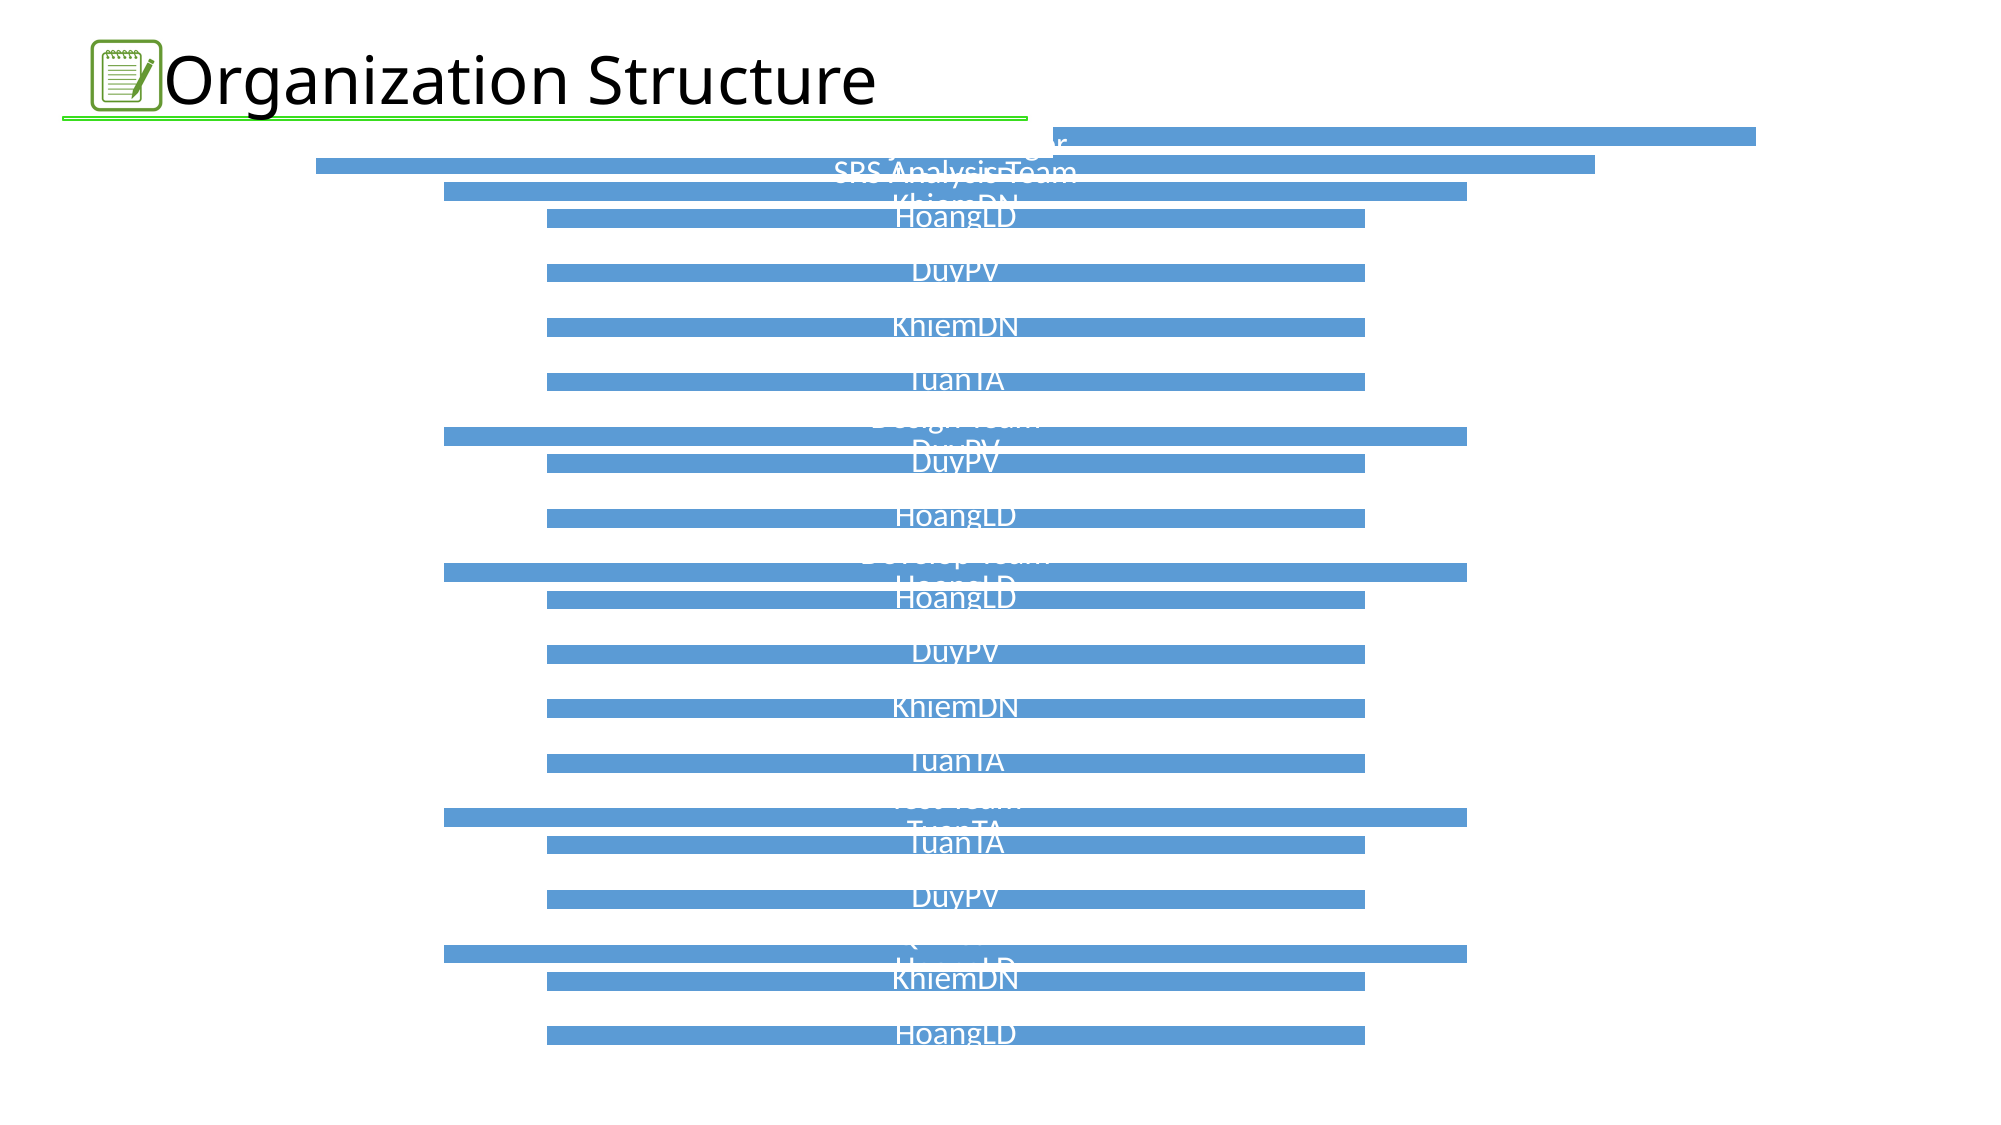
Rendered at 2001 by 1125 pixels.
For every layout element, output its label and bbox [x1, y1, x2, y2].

picture [42, 30, 1053, 159]
text_box [0, 126, 1957, 1101]
